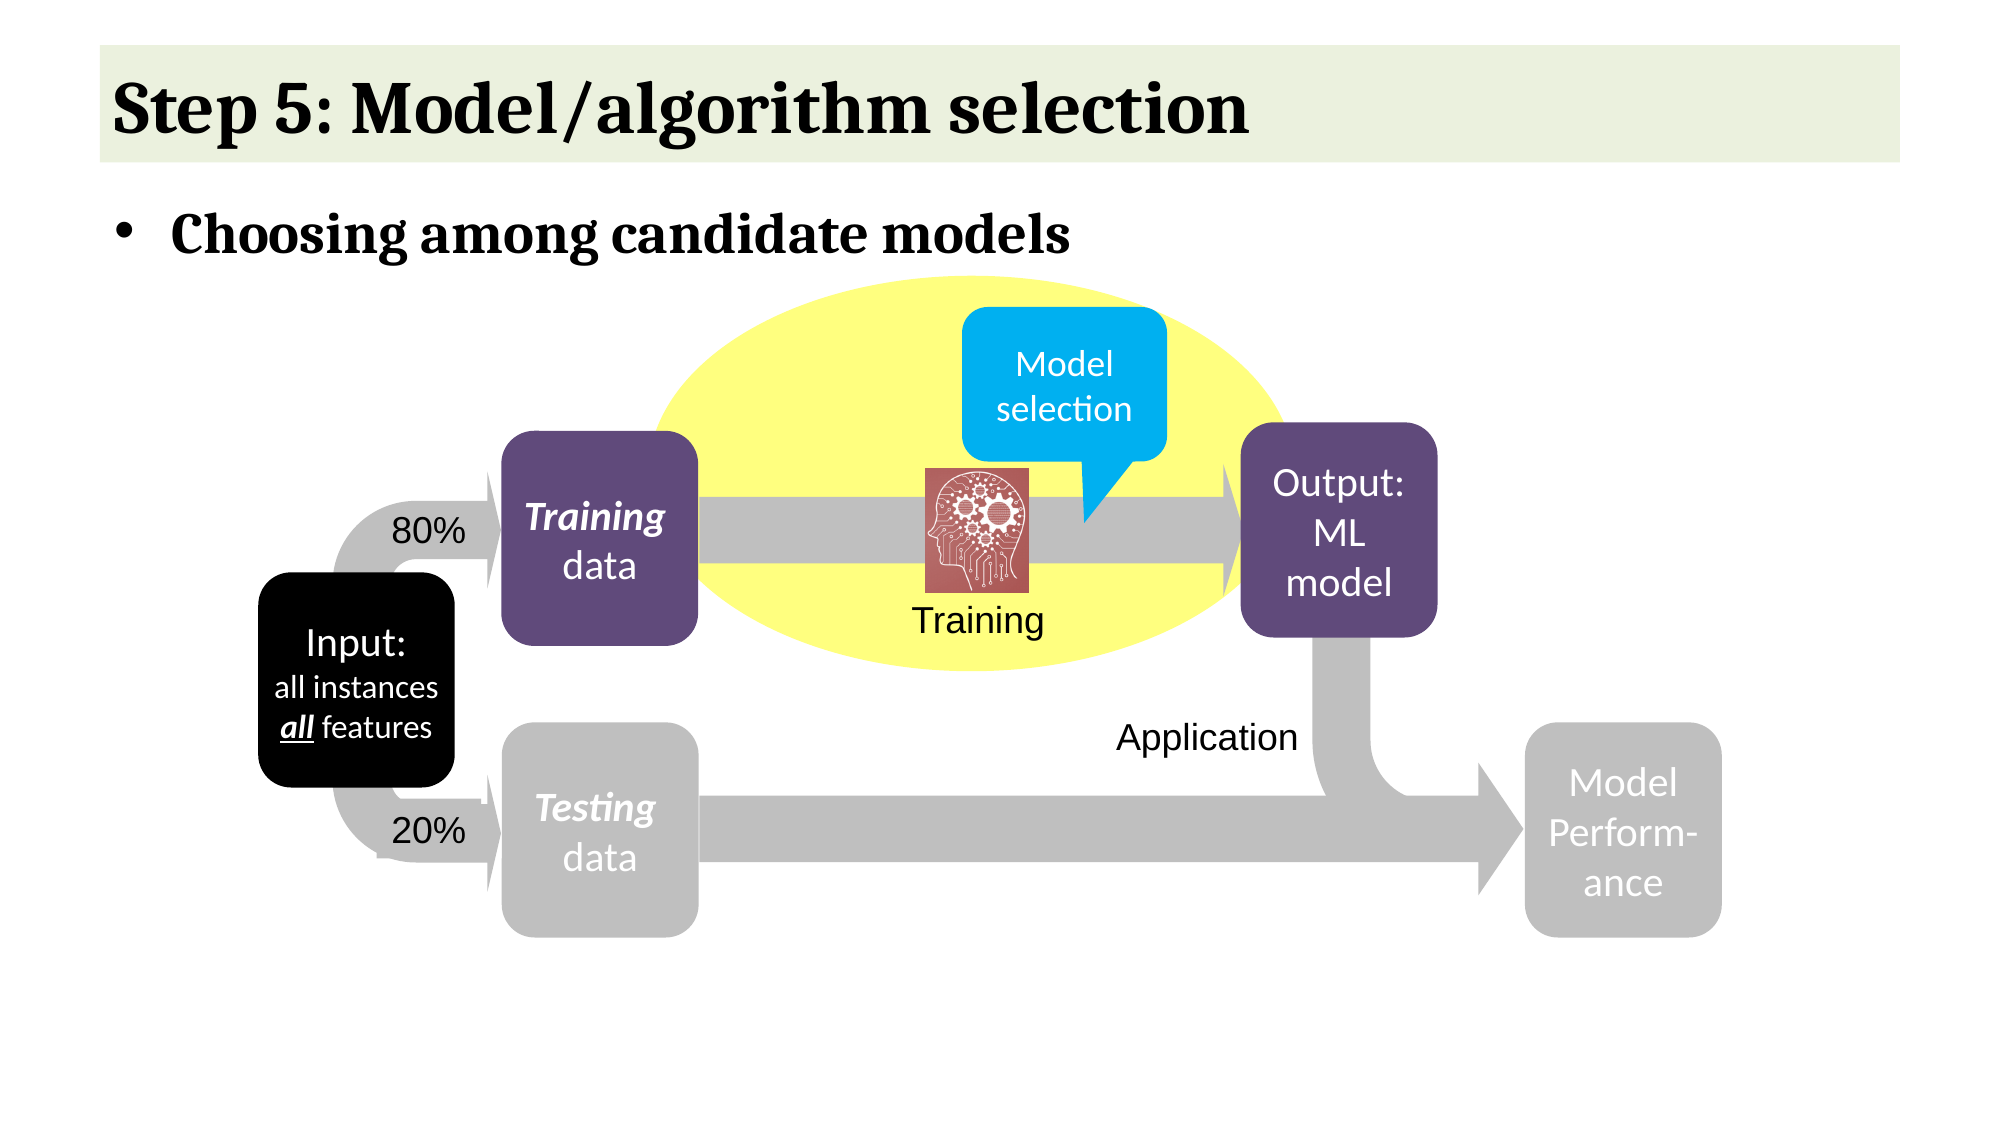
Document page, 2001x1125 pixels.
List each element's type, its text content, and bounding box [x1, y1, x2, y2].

text_box Model selection [959, 304, 1170, 420]
text_box [1310, 659, 1406, 793]
text_box [703, 760, 1522, 898]
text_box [699, 422, 1438, 650]
text_box Input: all instances all features [256, 570, 457, 790]
title Step 5: Model/algorithm selection [99, 44, 1901, 163]
list Choosing among candidate models [99, 187, 1541, 1066]
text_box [332, 430, 694, 647]
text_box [332, 722, 699, 938]
text_box Application [1101, 705, 1314, 766]
text_box Model Perform- ance [1522, 720, 1724, 940]
